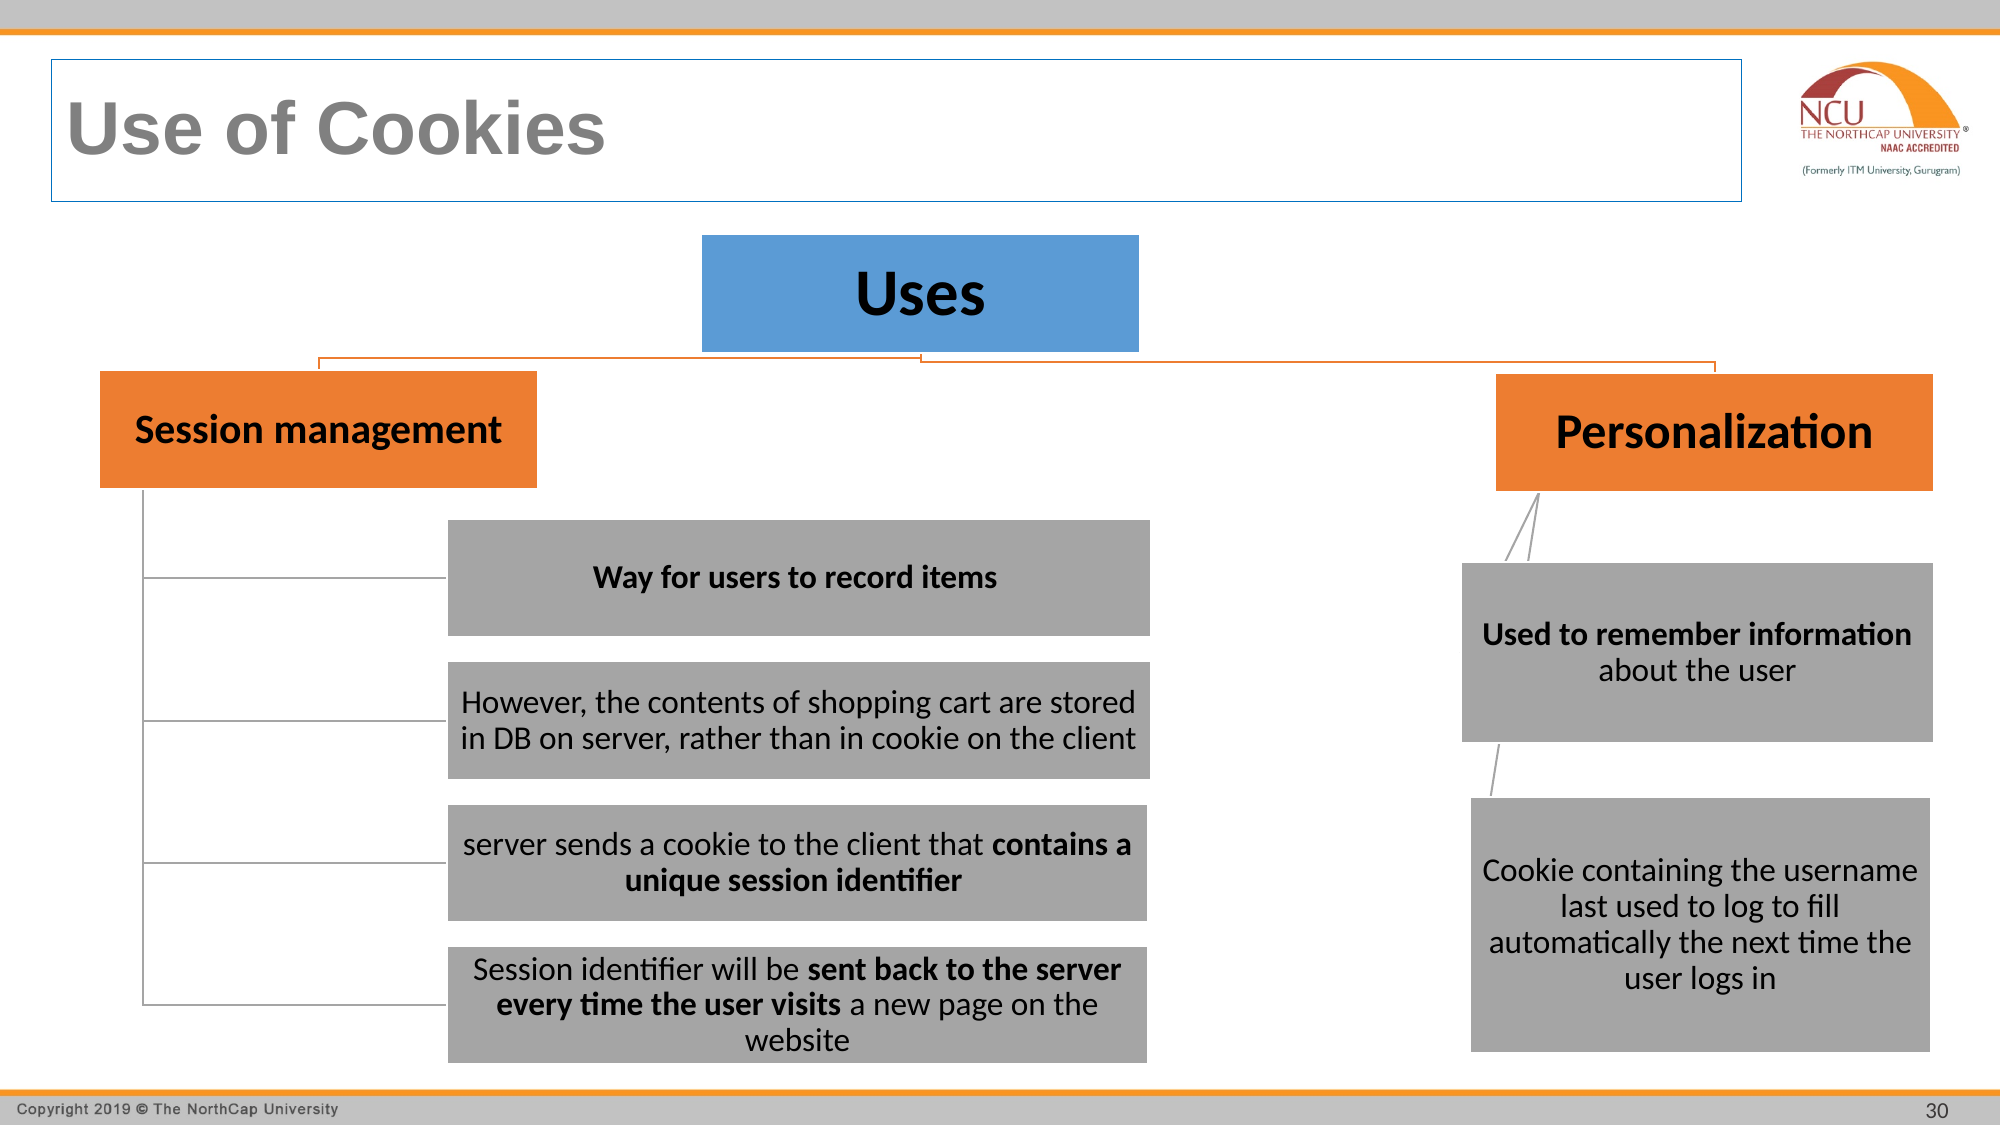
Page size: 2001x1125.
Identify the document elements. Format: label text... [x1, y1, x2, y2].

slide_number 30 [1791, 1094, 1964, 1125]
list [51, 233, 1935, 1066]
title Use of Cookies [51, 59, 1742, 202]
picture [0, 0, 2000, 1125]
